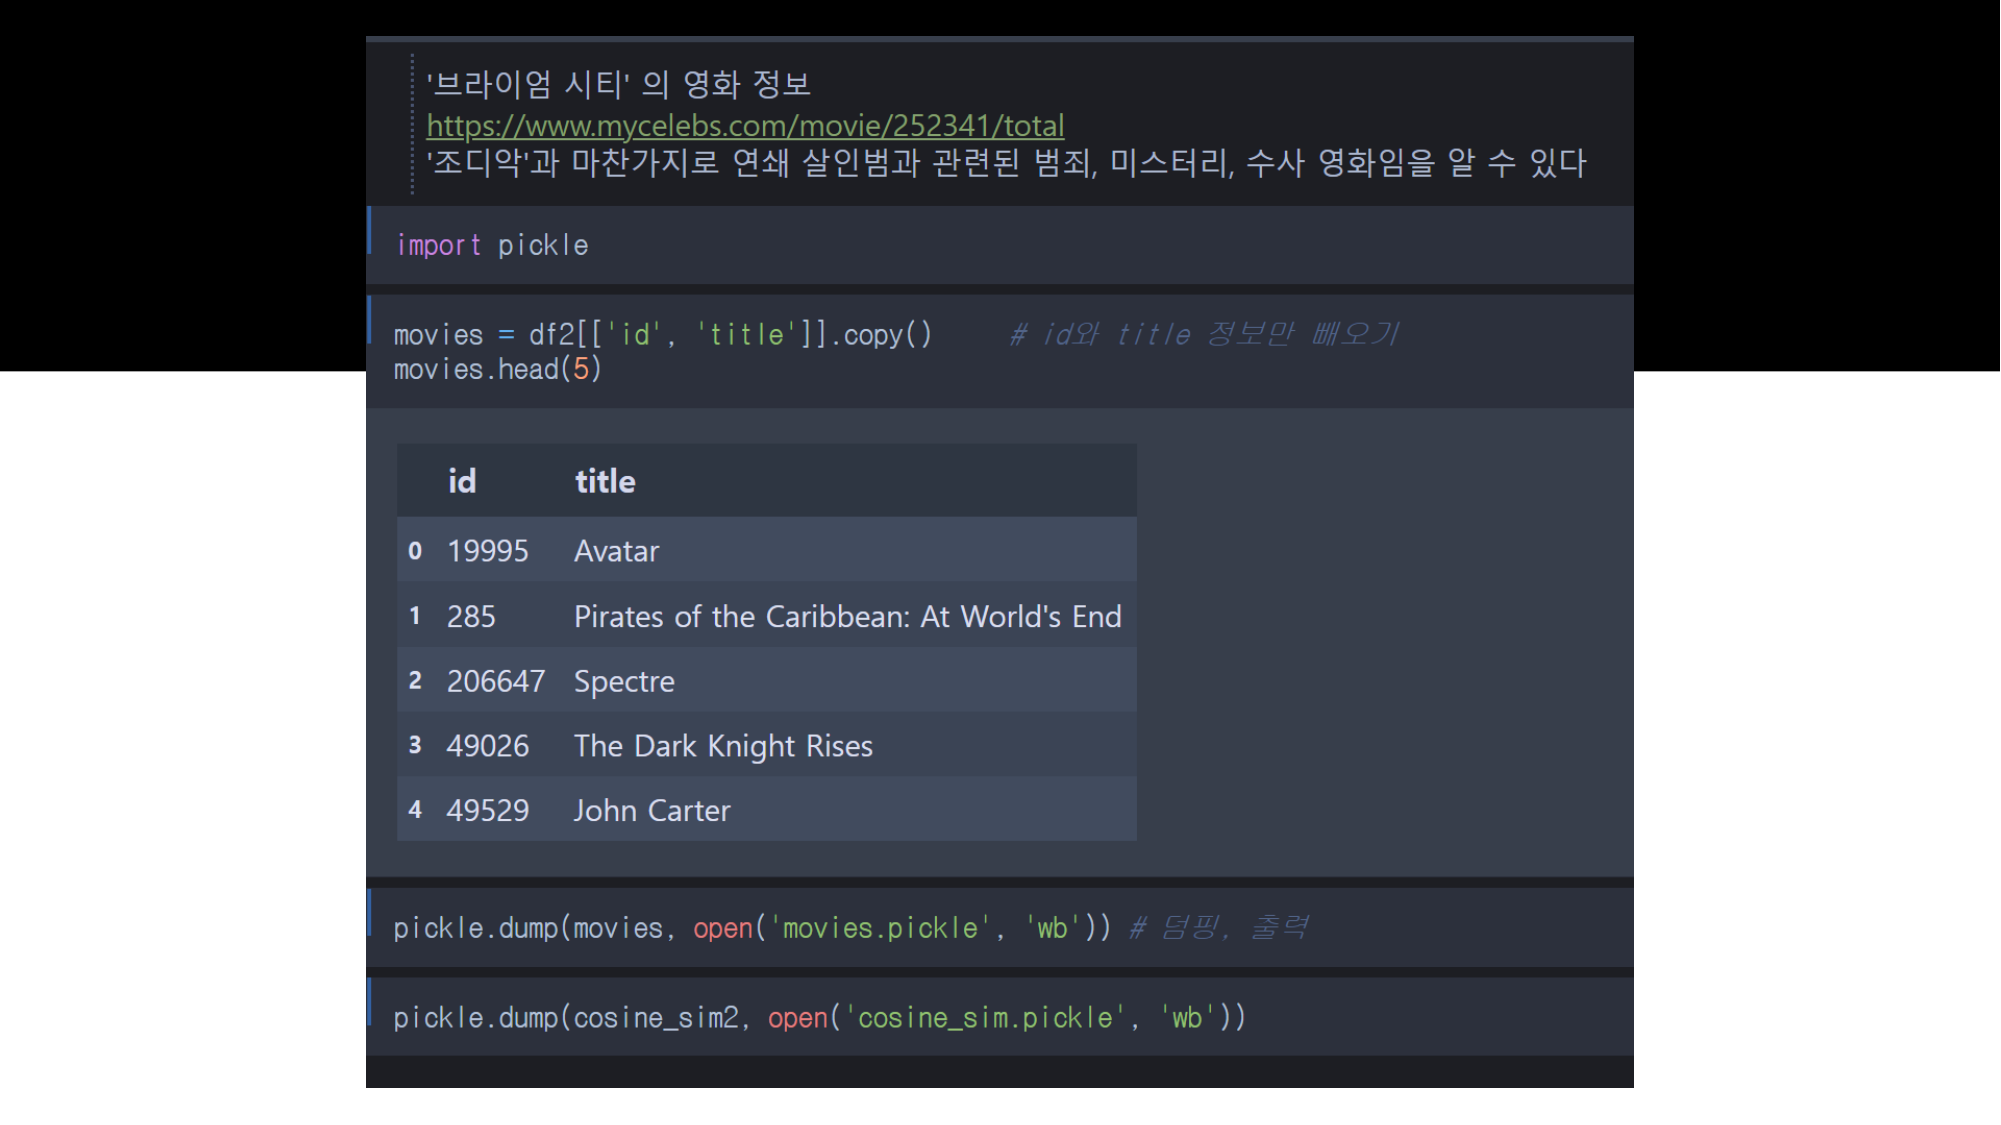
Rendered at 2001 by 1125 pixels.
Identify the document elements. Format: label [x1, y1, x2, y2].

picture [366, 36, 1634, 1089]
